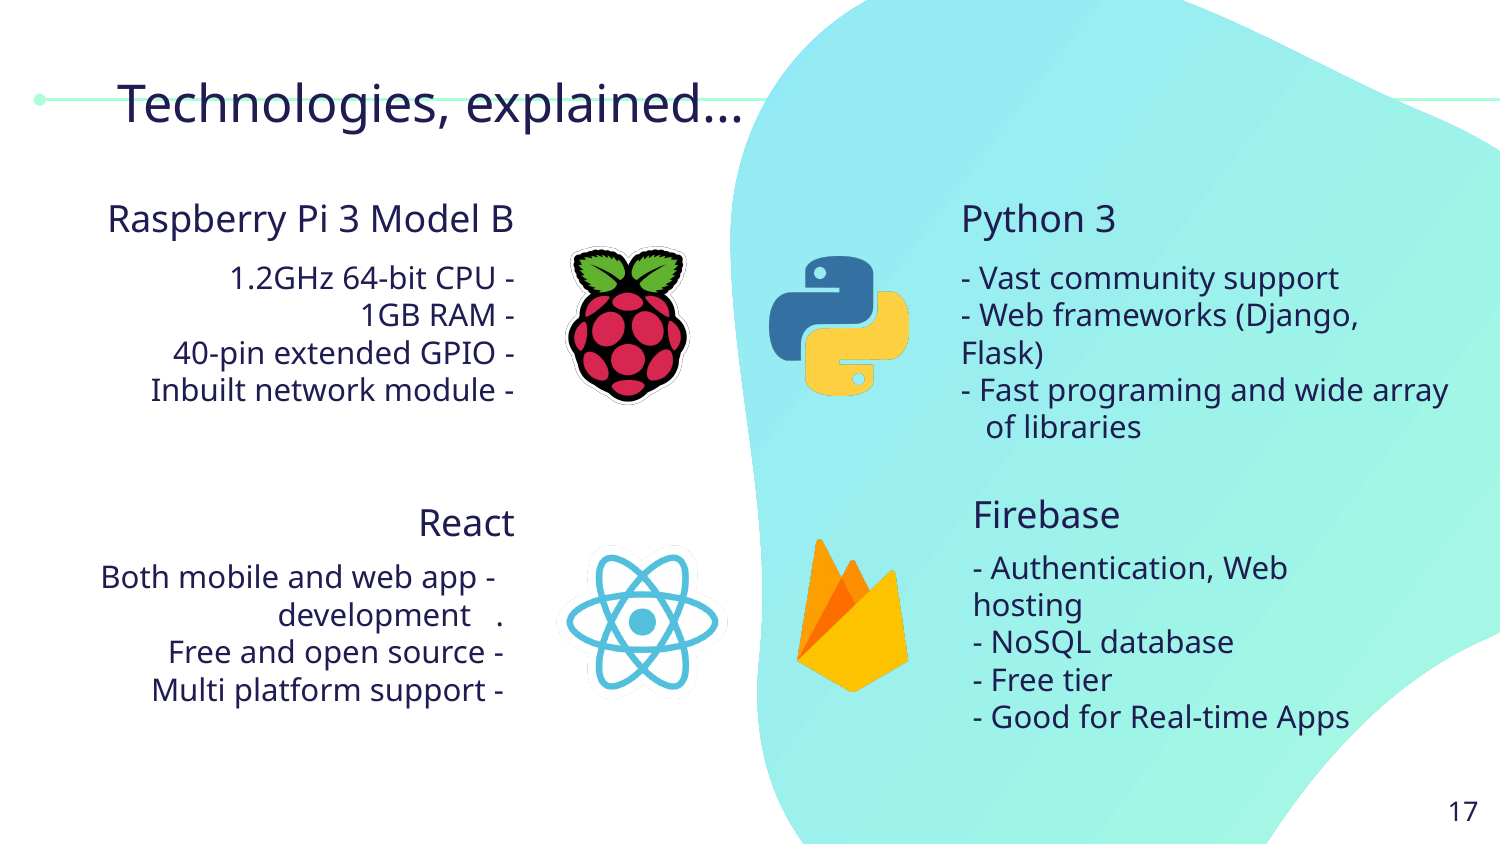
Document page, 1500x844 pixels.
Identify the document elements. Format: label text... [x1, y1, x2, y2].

picture [556, 536, 728, 708]
text_box 1.2GHz 64-bit CPU - 1GB RAM - 40-pin extended GPIO - Inbuilt network module - [82, 242, 531, 483]
text_box Both mobile and web app - development . Free and open source - Multi platform support - [0, 542, 520, 763]
text_box - Vast community support - Web frameworks (Django, Flask) - Fast programing and wide array of libraries [945, 242, 1466, 457]
picture [769, 532, 937, 700]
picture [769, 256, 909, 396]
text_box - Authentication, Web hosting - NoSQL database - Free tier - Good for Real-time Apps [957, 532, 1406, 835]
text_box React [82, 483, 531, 560]
text_box Python 3 [945, 179, 1394, 242]
text_box Firebase [957, 475, 1406, 532]
slide_number ‹#› [1403, 779, 1494, 844]
title Technologies, explained... [102, 55, 797, 144]
picture [544, 242, 712, 410]
text_box Raspberry Pi 3 Model B [82, 179, 531, 242]
text_box [730, 0, 1500, 844]
